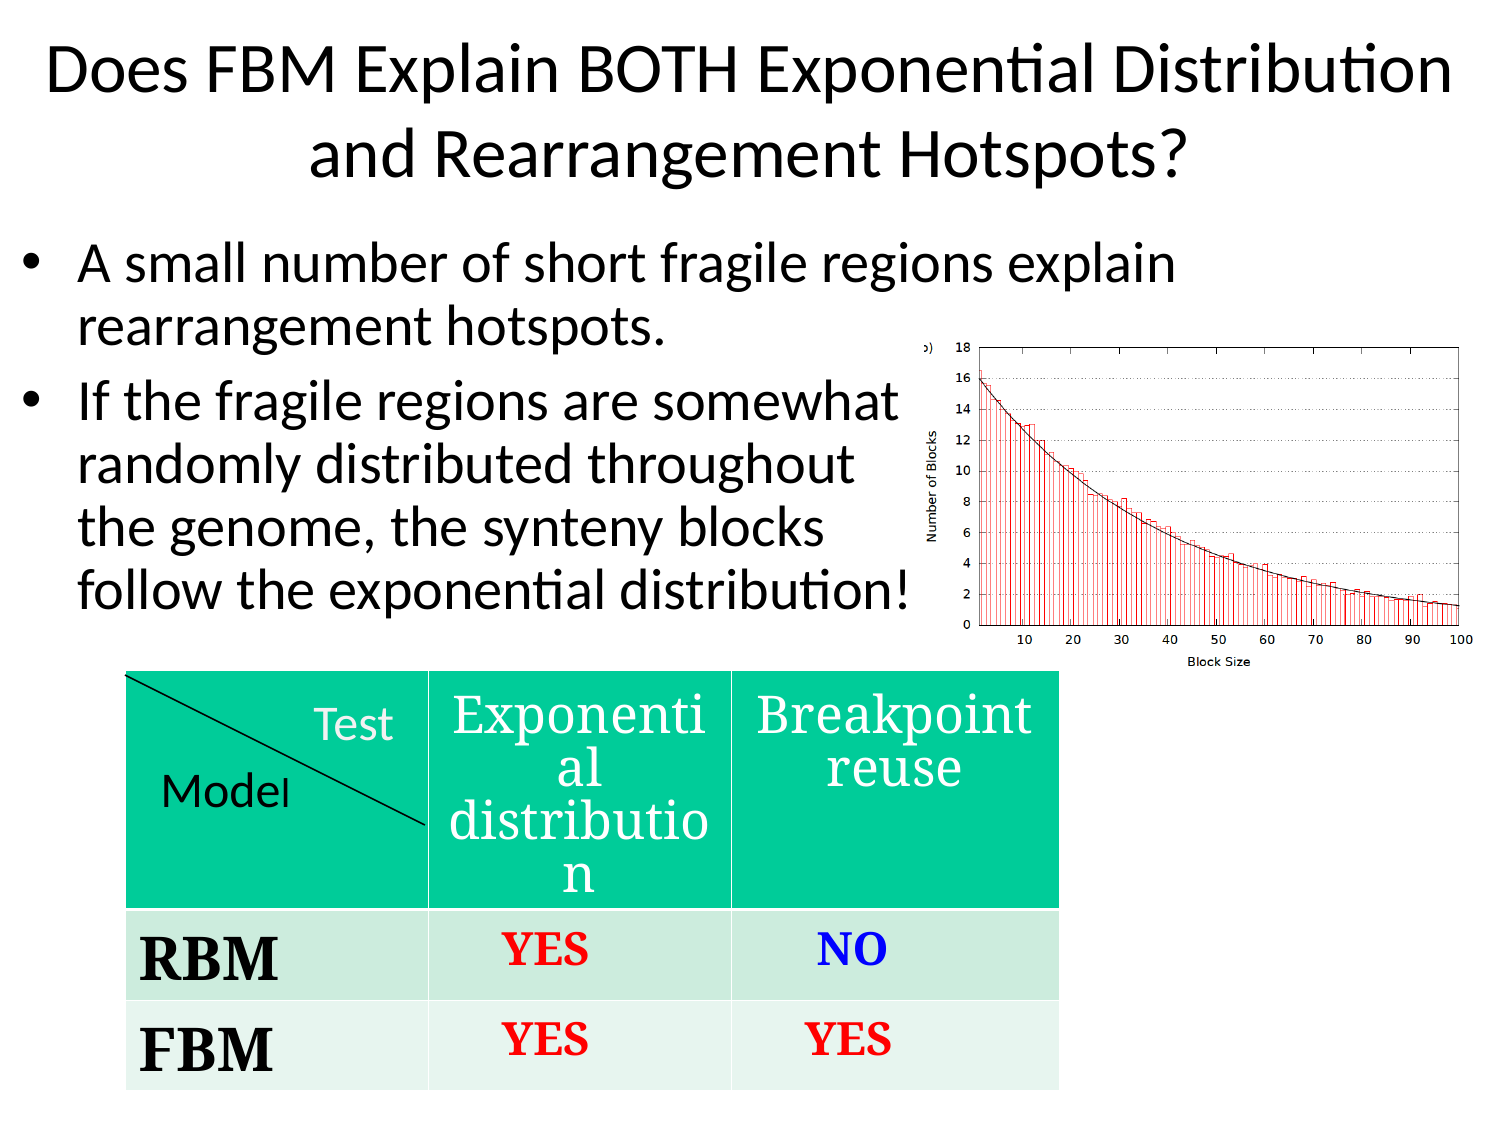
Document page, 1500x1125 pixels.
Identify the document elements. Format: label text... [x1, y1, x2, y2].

title Does FBM Explain BOTH Exponential Distribution and Rearrangement Hotspots? [24, 12, 1475, 200]
table_header [126, 678, 428, 908]
text_box Model [147, 750, 350, 824]
text_box Test [299, 683, 438, 757]
table_cell FBM [126, 1001, 428, 1090]
table_cell YES [429, 911, 731, 1000]
table_header Breakpoint reuse [732, 678, 1059, 908]
table_cell YES [732, 1001, 1059, 1090]
table_header Exponential distribution [429, 678, 731, 908]
table_cell YES [429, 1001, 731, 1090]
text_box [0, 305, 1476, 670]
list A small number of short fragile regions explain rearrangement hotspots. If the fragile regions are somewhat randomly distributed throughout the genome, the synteny blocks lengths follow the exponential distribution! [6, 224, 1488, 922]
table_cell RBM [126, 911, 428, 1000]
table_cell NO [732, 911, 1059, 1000]
